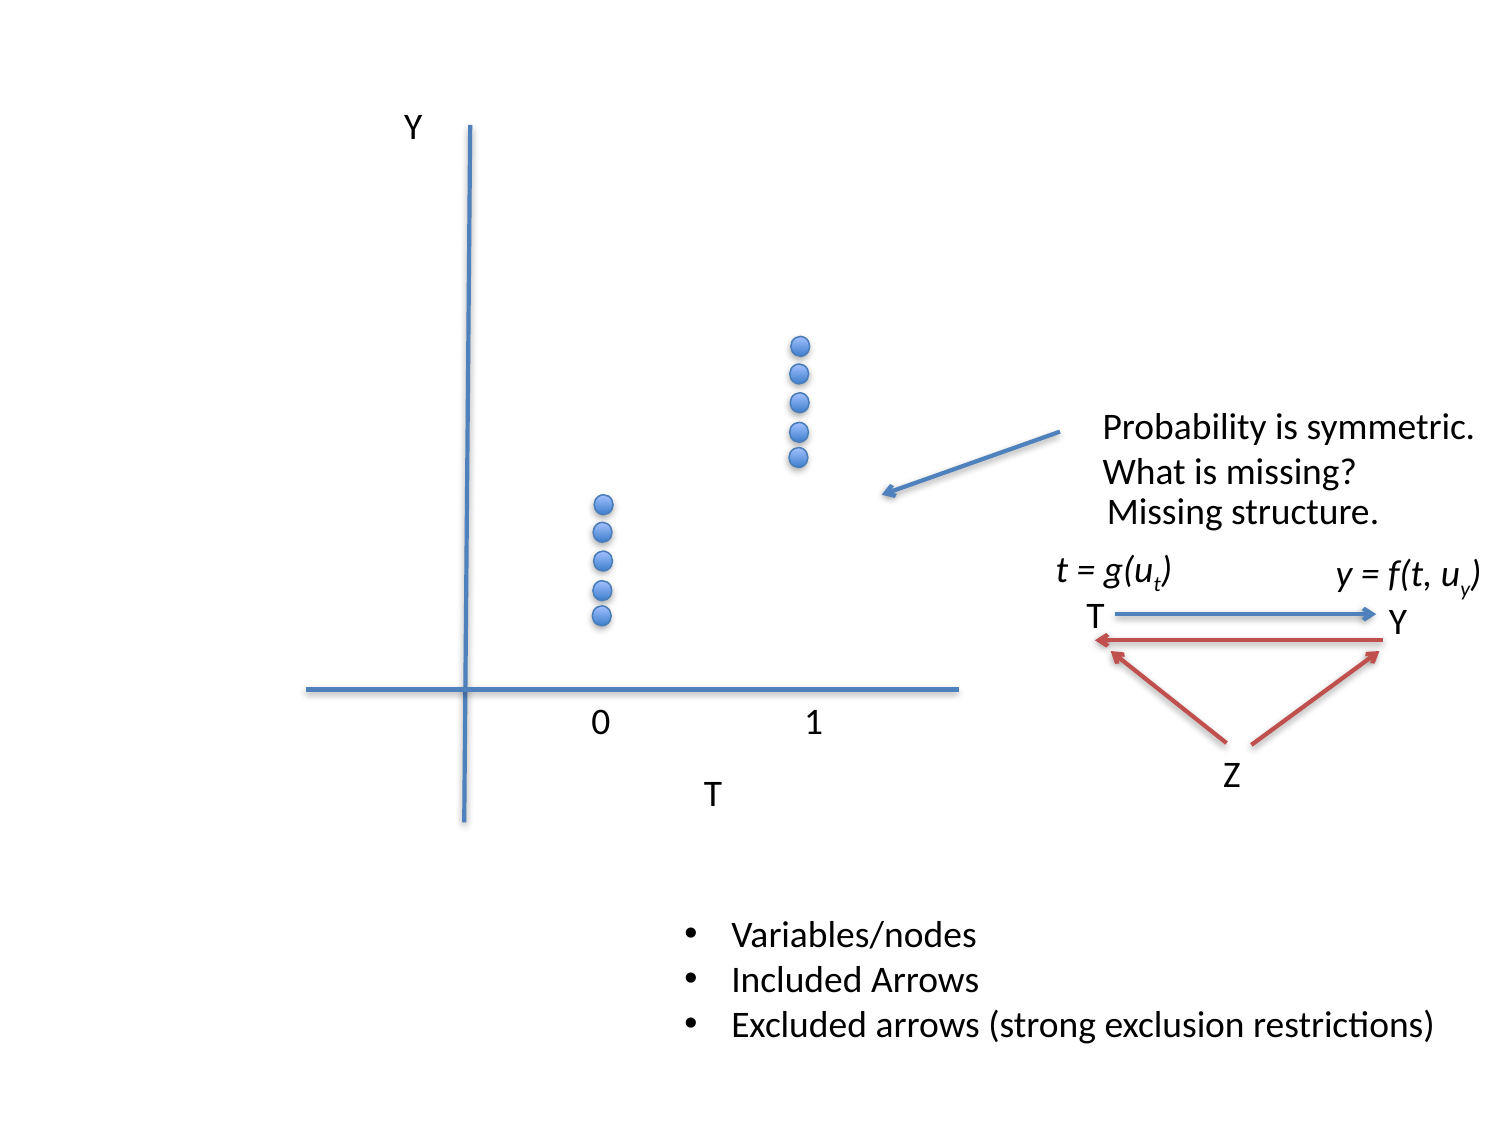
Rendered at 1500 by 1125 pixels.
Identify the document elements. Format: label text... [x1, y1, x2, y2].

text_box [788, 446, 809, 469]
text_box Y [389, 94, 438, 155]
text_box Missing structure. [1092, 500, 1395, 540]
text_box [591, 605, 612, 627]
text_box t = g(ut) [1040, 537, 1188, 604]
text_box Y [1374, 608, 1426, 650]
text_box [464, 124, 471, 688]
text_box [789, 392, 810, 414]
text_box Z [1208, 742, 1274, 803]
text_box y = f(t, uy) [1320, 541, 1497, 608]
text_box [593, 494, 614, 516]
text_box [789, 364, 810, 385]
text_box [1110, 650, 1227, 744]
text_box T [689, 761, 738, 822]
text_box Variables/nodes Included Arrows Excluded arrows (strong exclusion restrictions) [669, 902, 1451, 1098]
text_box [790, 335, 811, 358]
text_box Probability is symmetric. What is missing? [1088, 394, 1491, 500]
text_box [788, 421, 810, 443]
text_box 0 [576, 698, 626, 750]
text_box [464, 698, 471, 823]
text_box [592, 579, 613, 602]
text_box [592, 550, 614, 572]
text_box 1 [789, 698, 839, 750]
text_box [592, 522, 613, 543]
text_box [1251, 650, 1380, 746]
text_box T [1071, 604, 1138, 644]
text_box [881, 431, 1061, 496]
